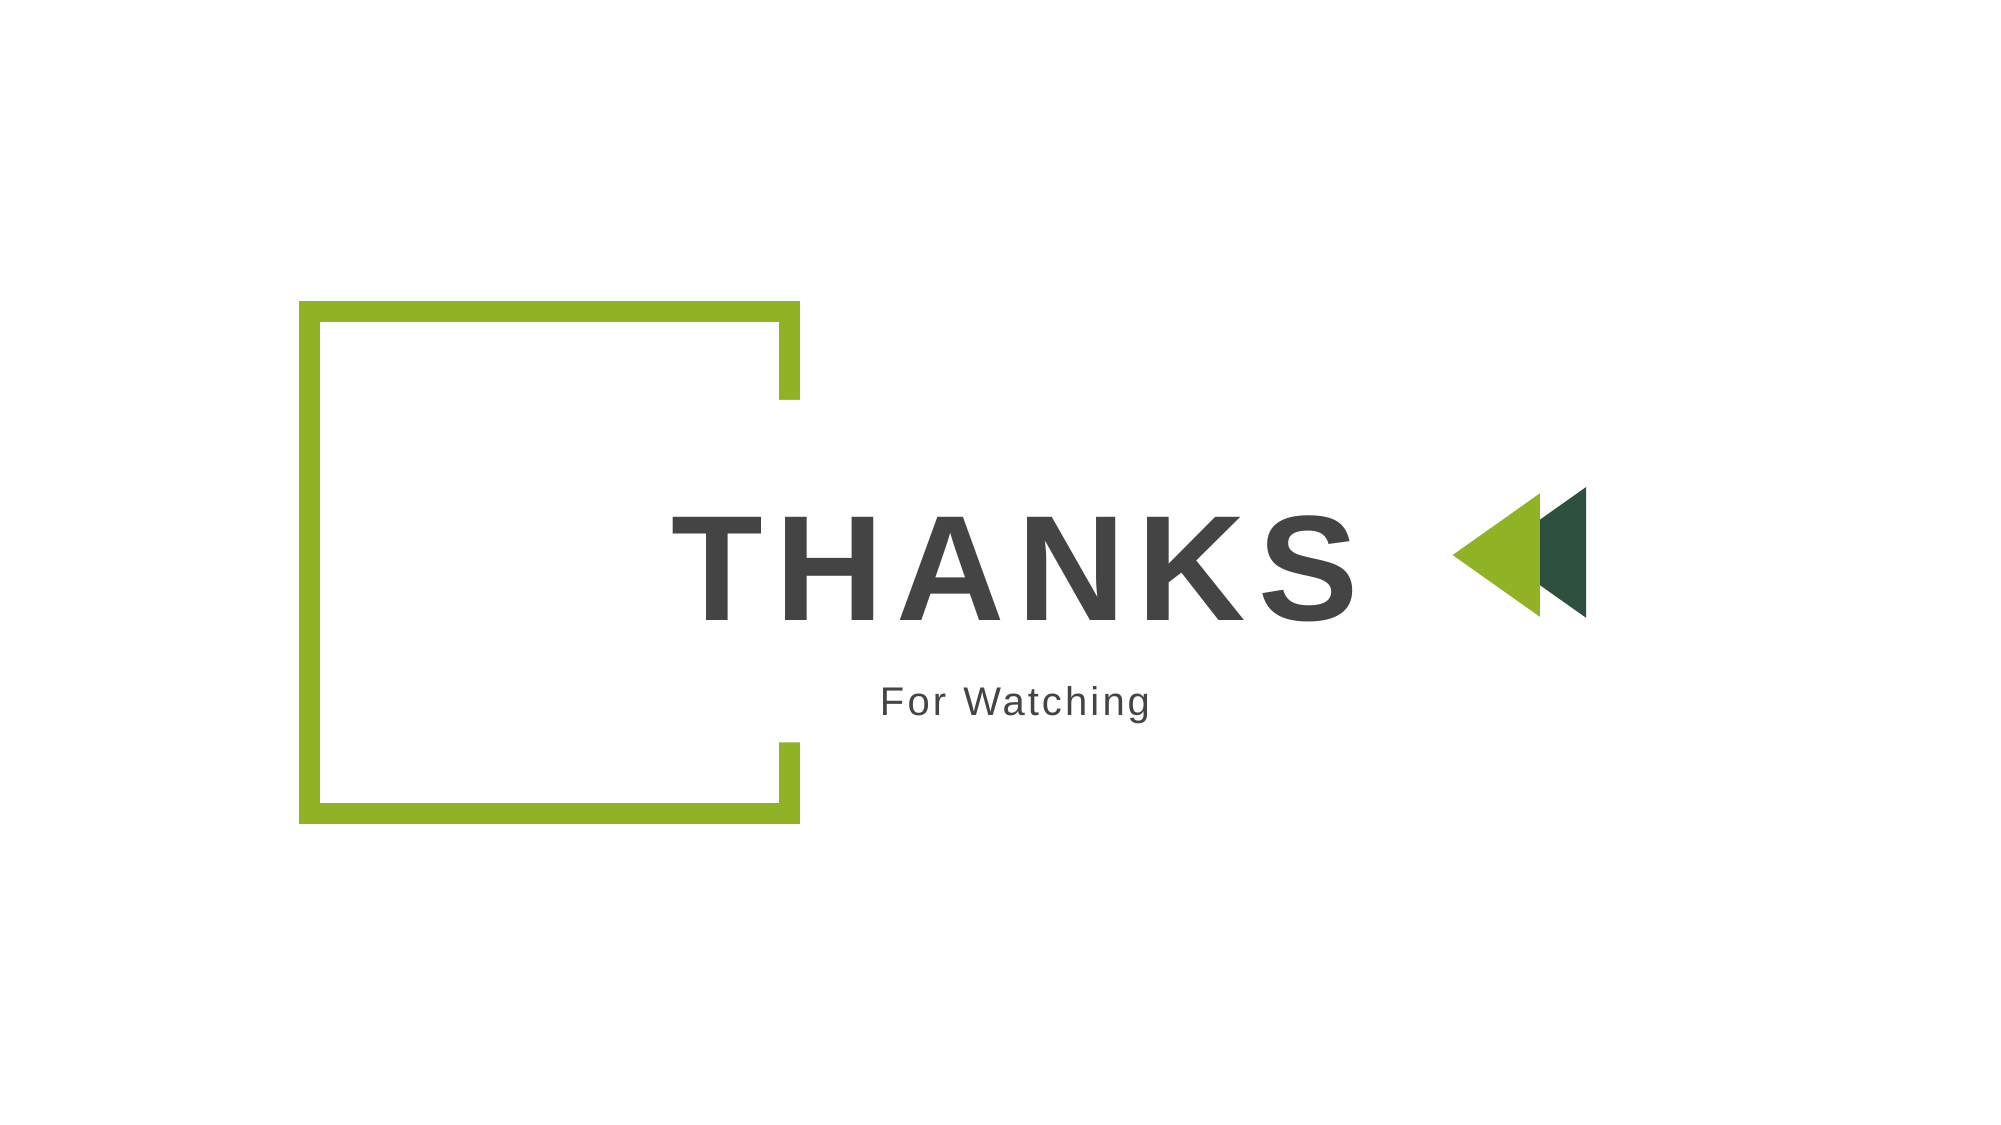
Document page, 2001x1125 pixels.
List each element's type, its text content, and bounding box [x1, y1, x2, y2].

title THANKS [582, 433, 1448, 651]
list For Watching [582, 661, 1448, 732]
